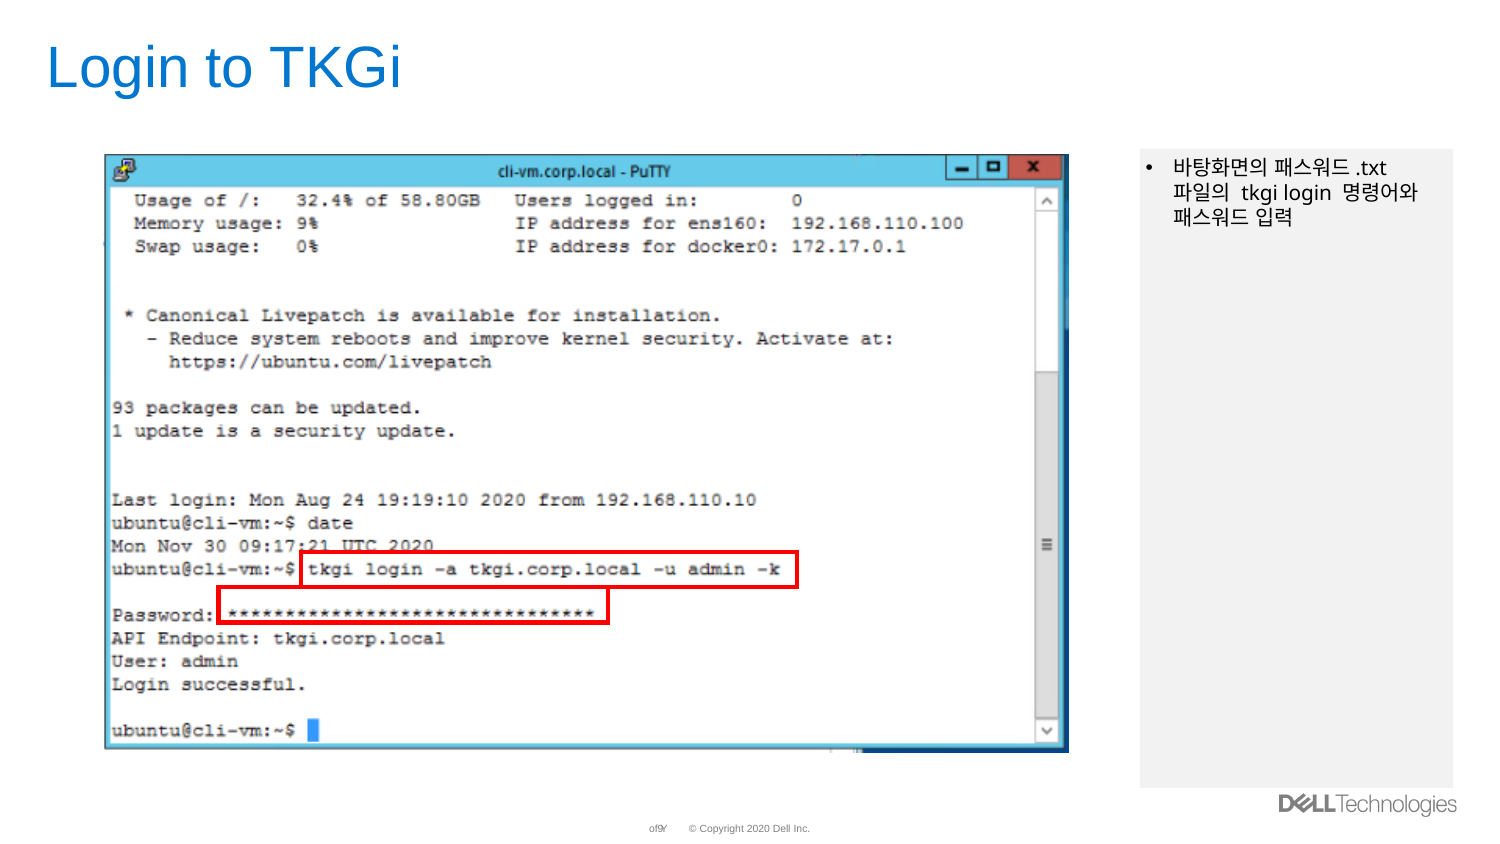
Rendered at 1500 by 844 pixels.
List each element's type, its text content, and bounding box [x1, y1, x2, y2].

picture [1279, 793, 1457, 817]
picture [103, 154, 1069, 753]
title Login to TKGi [46, 37, 1454, 102]
text_box 바탕화면의 패스워드.txt 파일의 tkgi login 명령어와 패스워드 입력 [1139, 148, 1454, 789]
